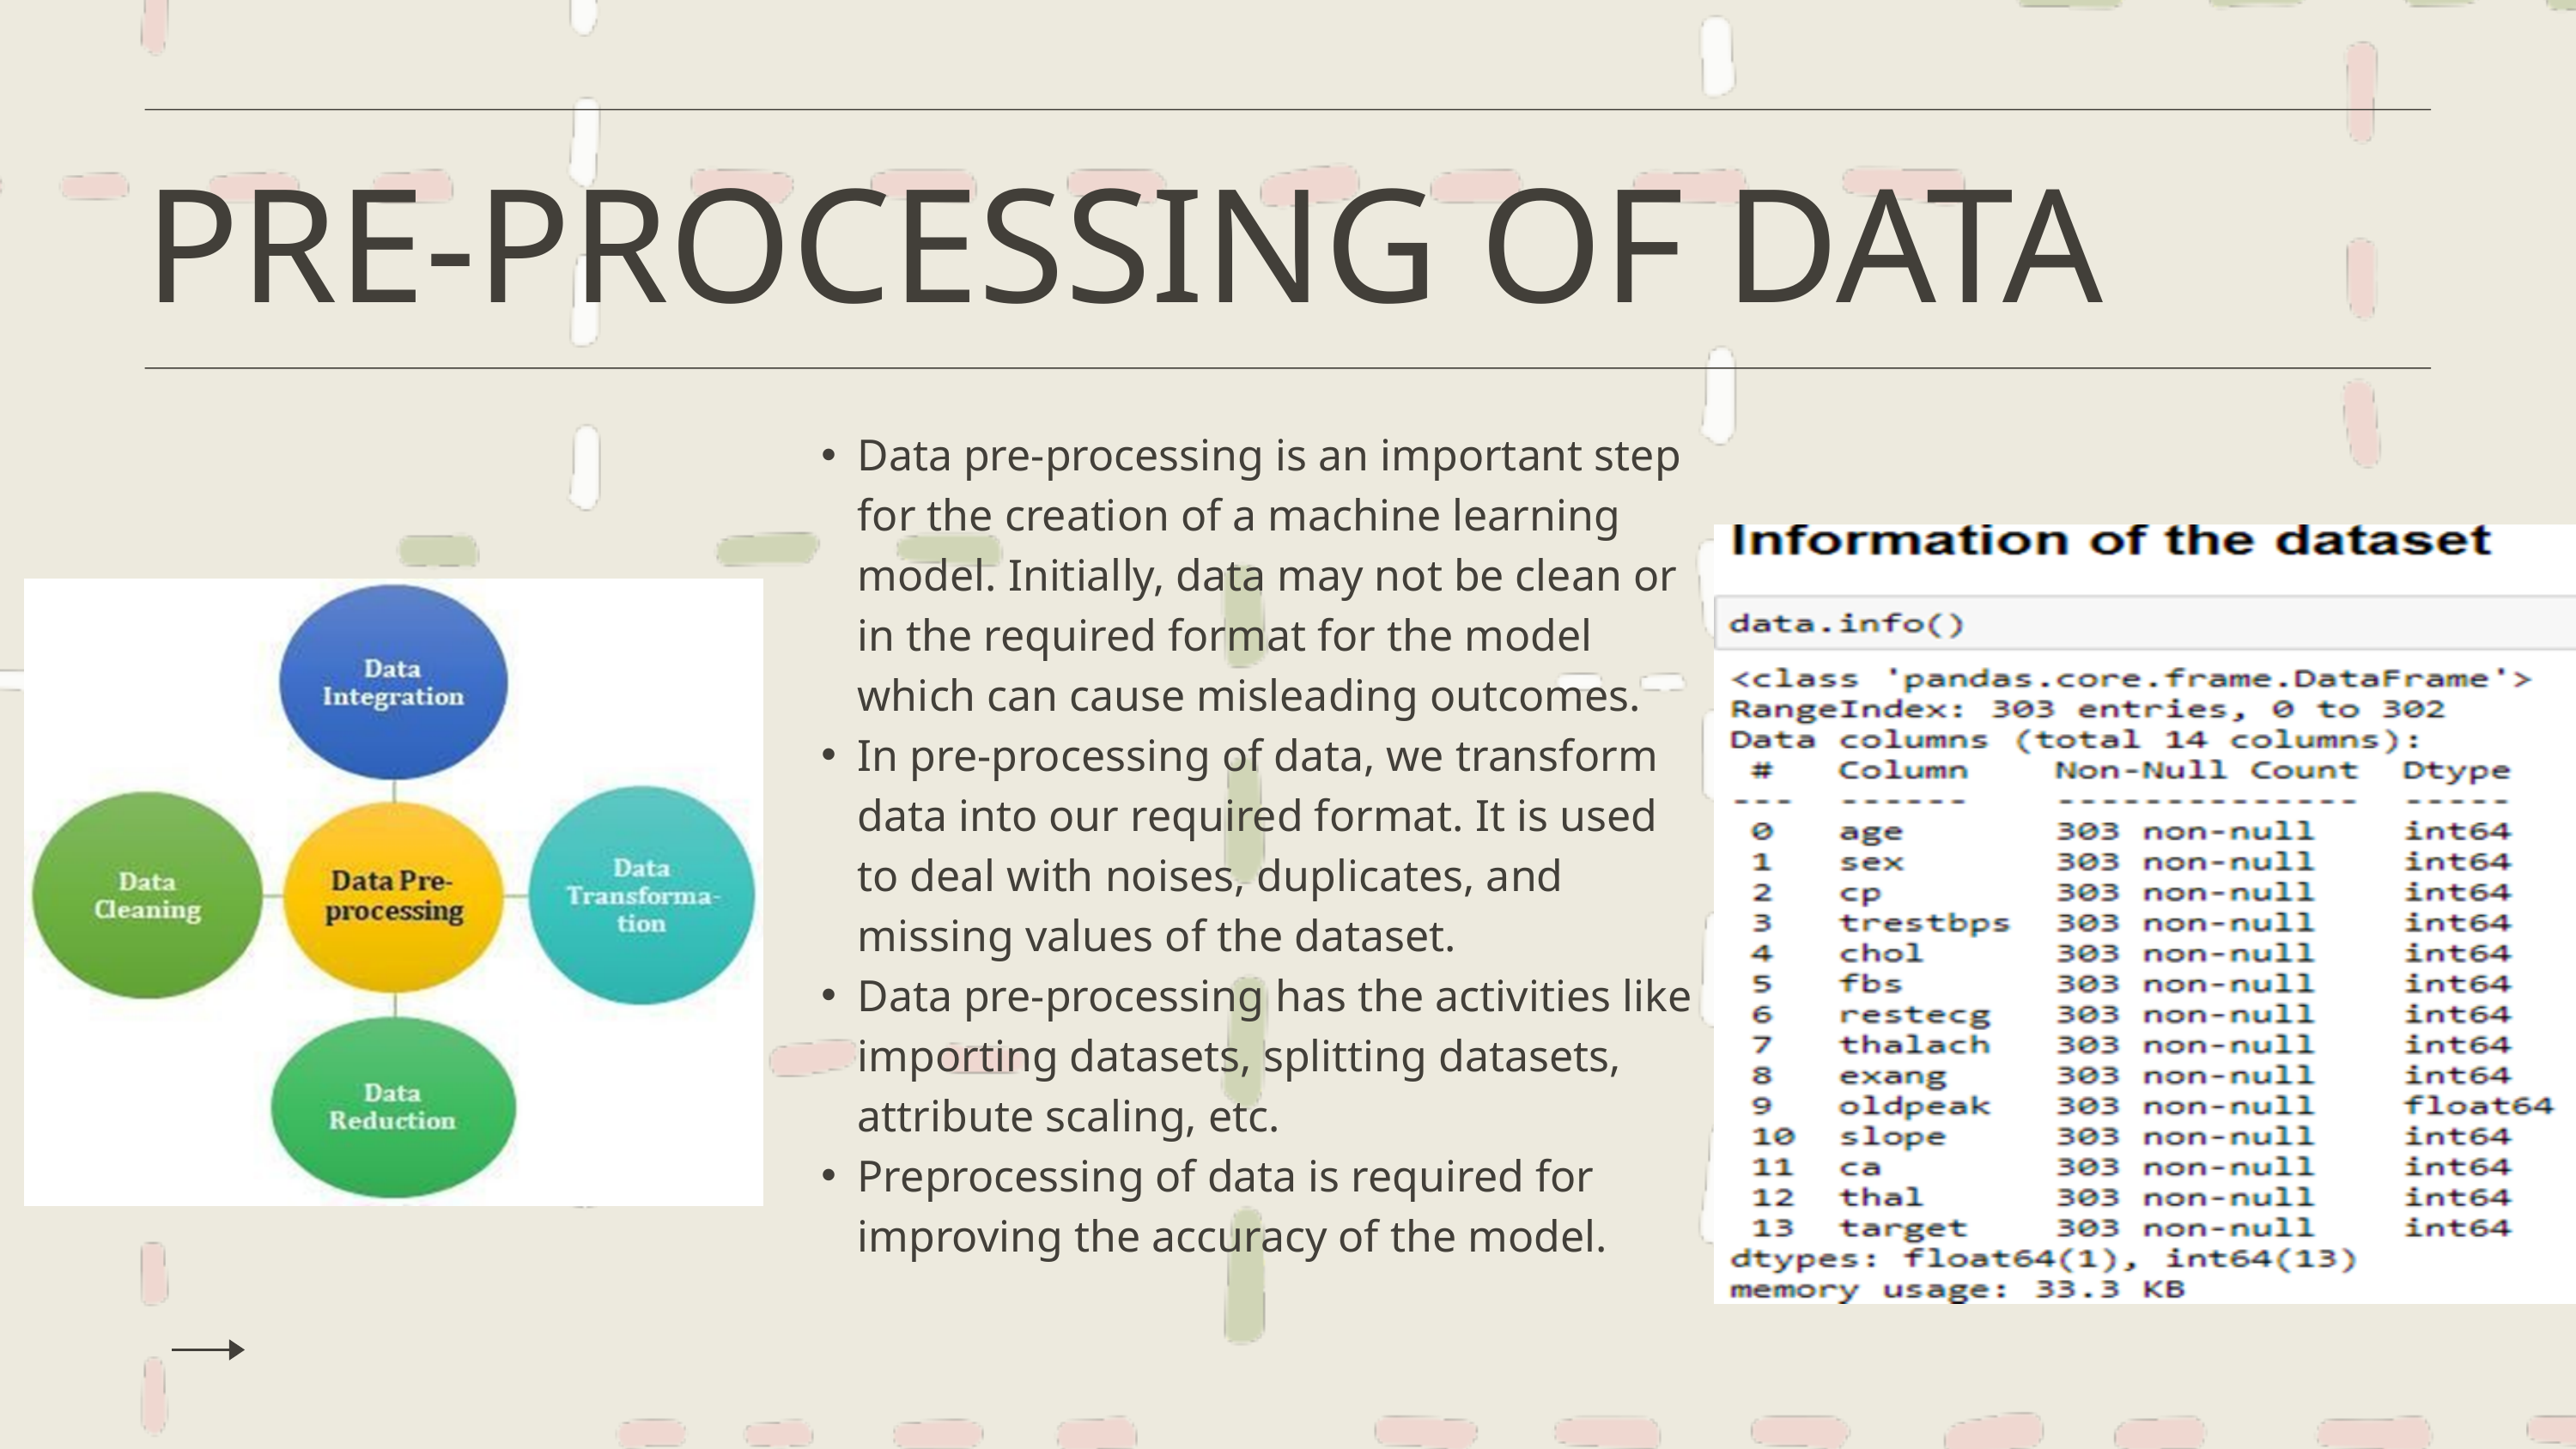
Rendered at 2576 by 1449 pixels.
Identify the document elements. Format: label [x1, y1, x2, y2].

text_box [0, 0, 2576, 1449]
